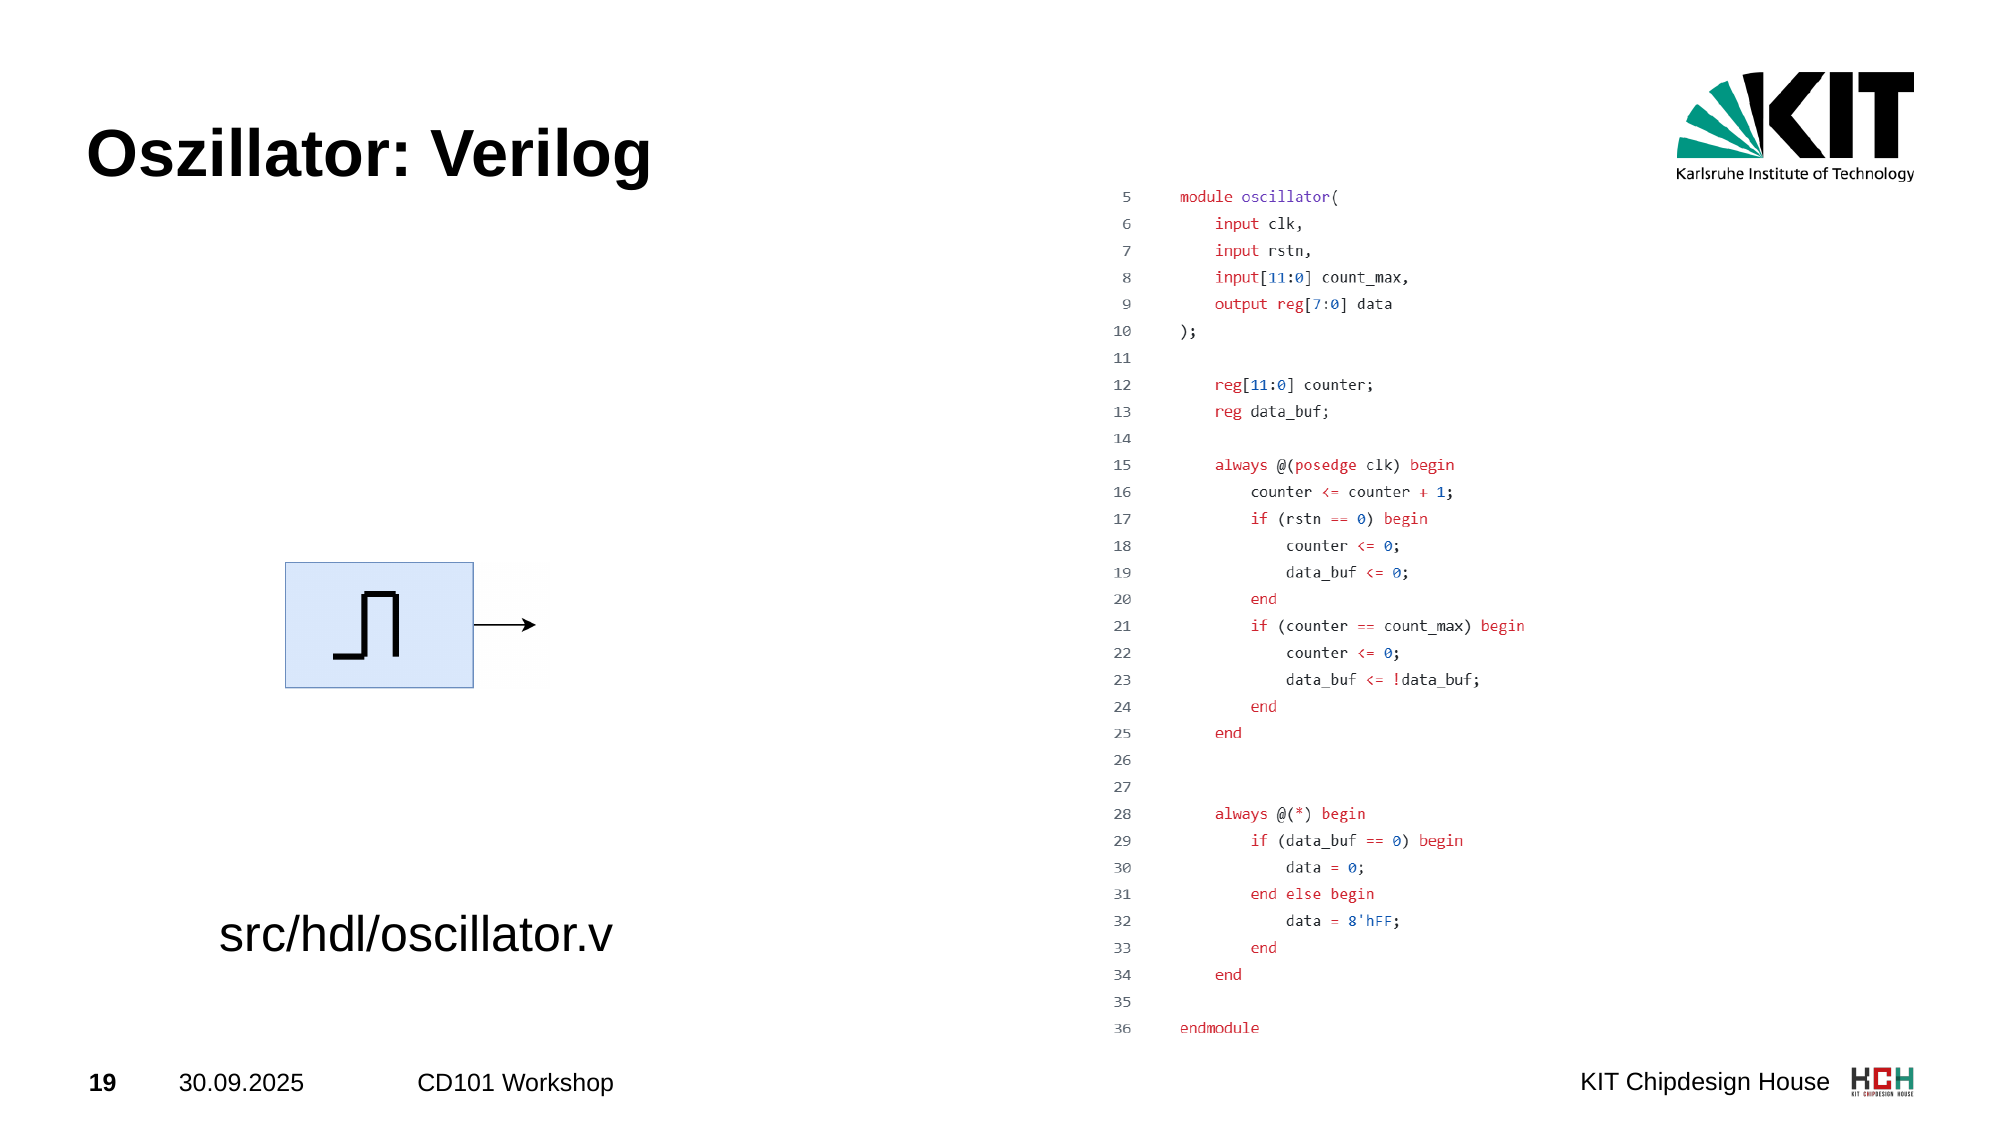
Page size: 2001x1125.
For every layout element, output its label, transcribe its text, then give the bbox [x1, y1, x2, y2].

picture [1105, 181, 1650, 1048]
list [285, 562, 550, 690]
text_box src/hdl/oscillator.v [205, 893, 630, 969]
footer CD101 Workshop [417, 1038, 1275, 1125]
picture [1677, 72, 1914, 182]
title Oszillator: Verilog [86, 64, 1589, 191]
slide_number 19 [88, 1038, 161, 1125]
picture [1851, 1067, 1914, 1097]
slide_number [178, 1038, 404, 1125]
